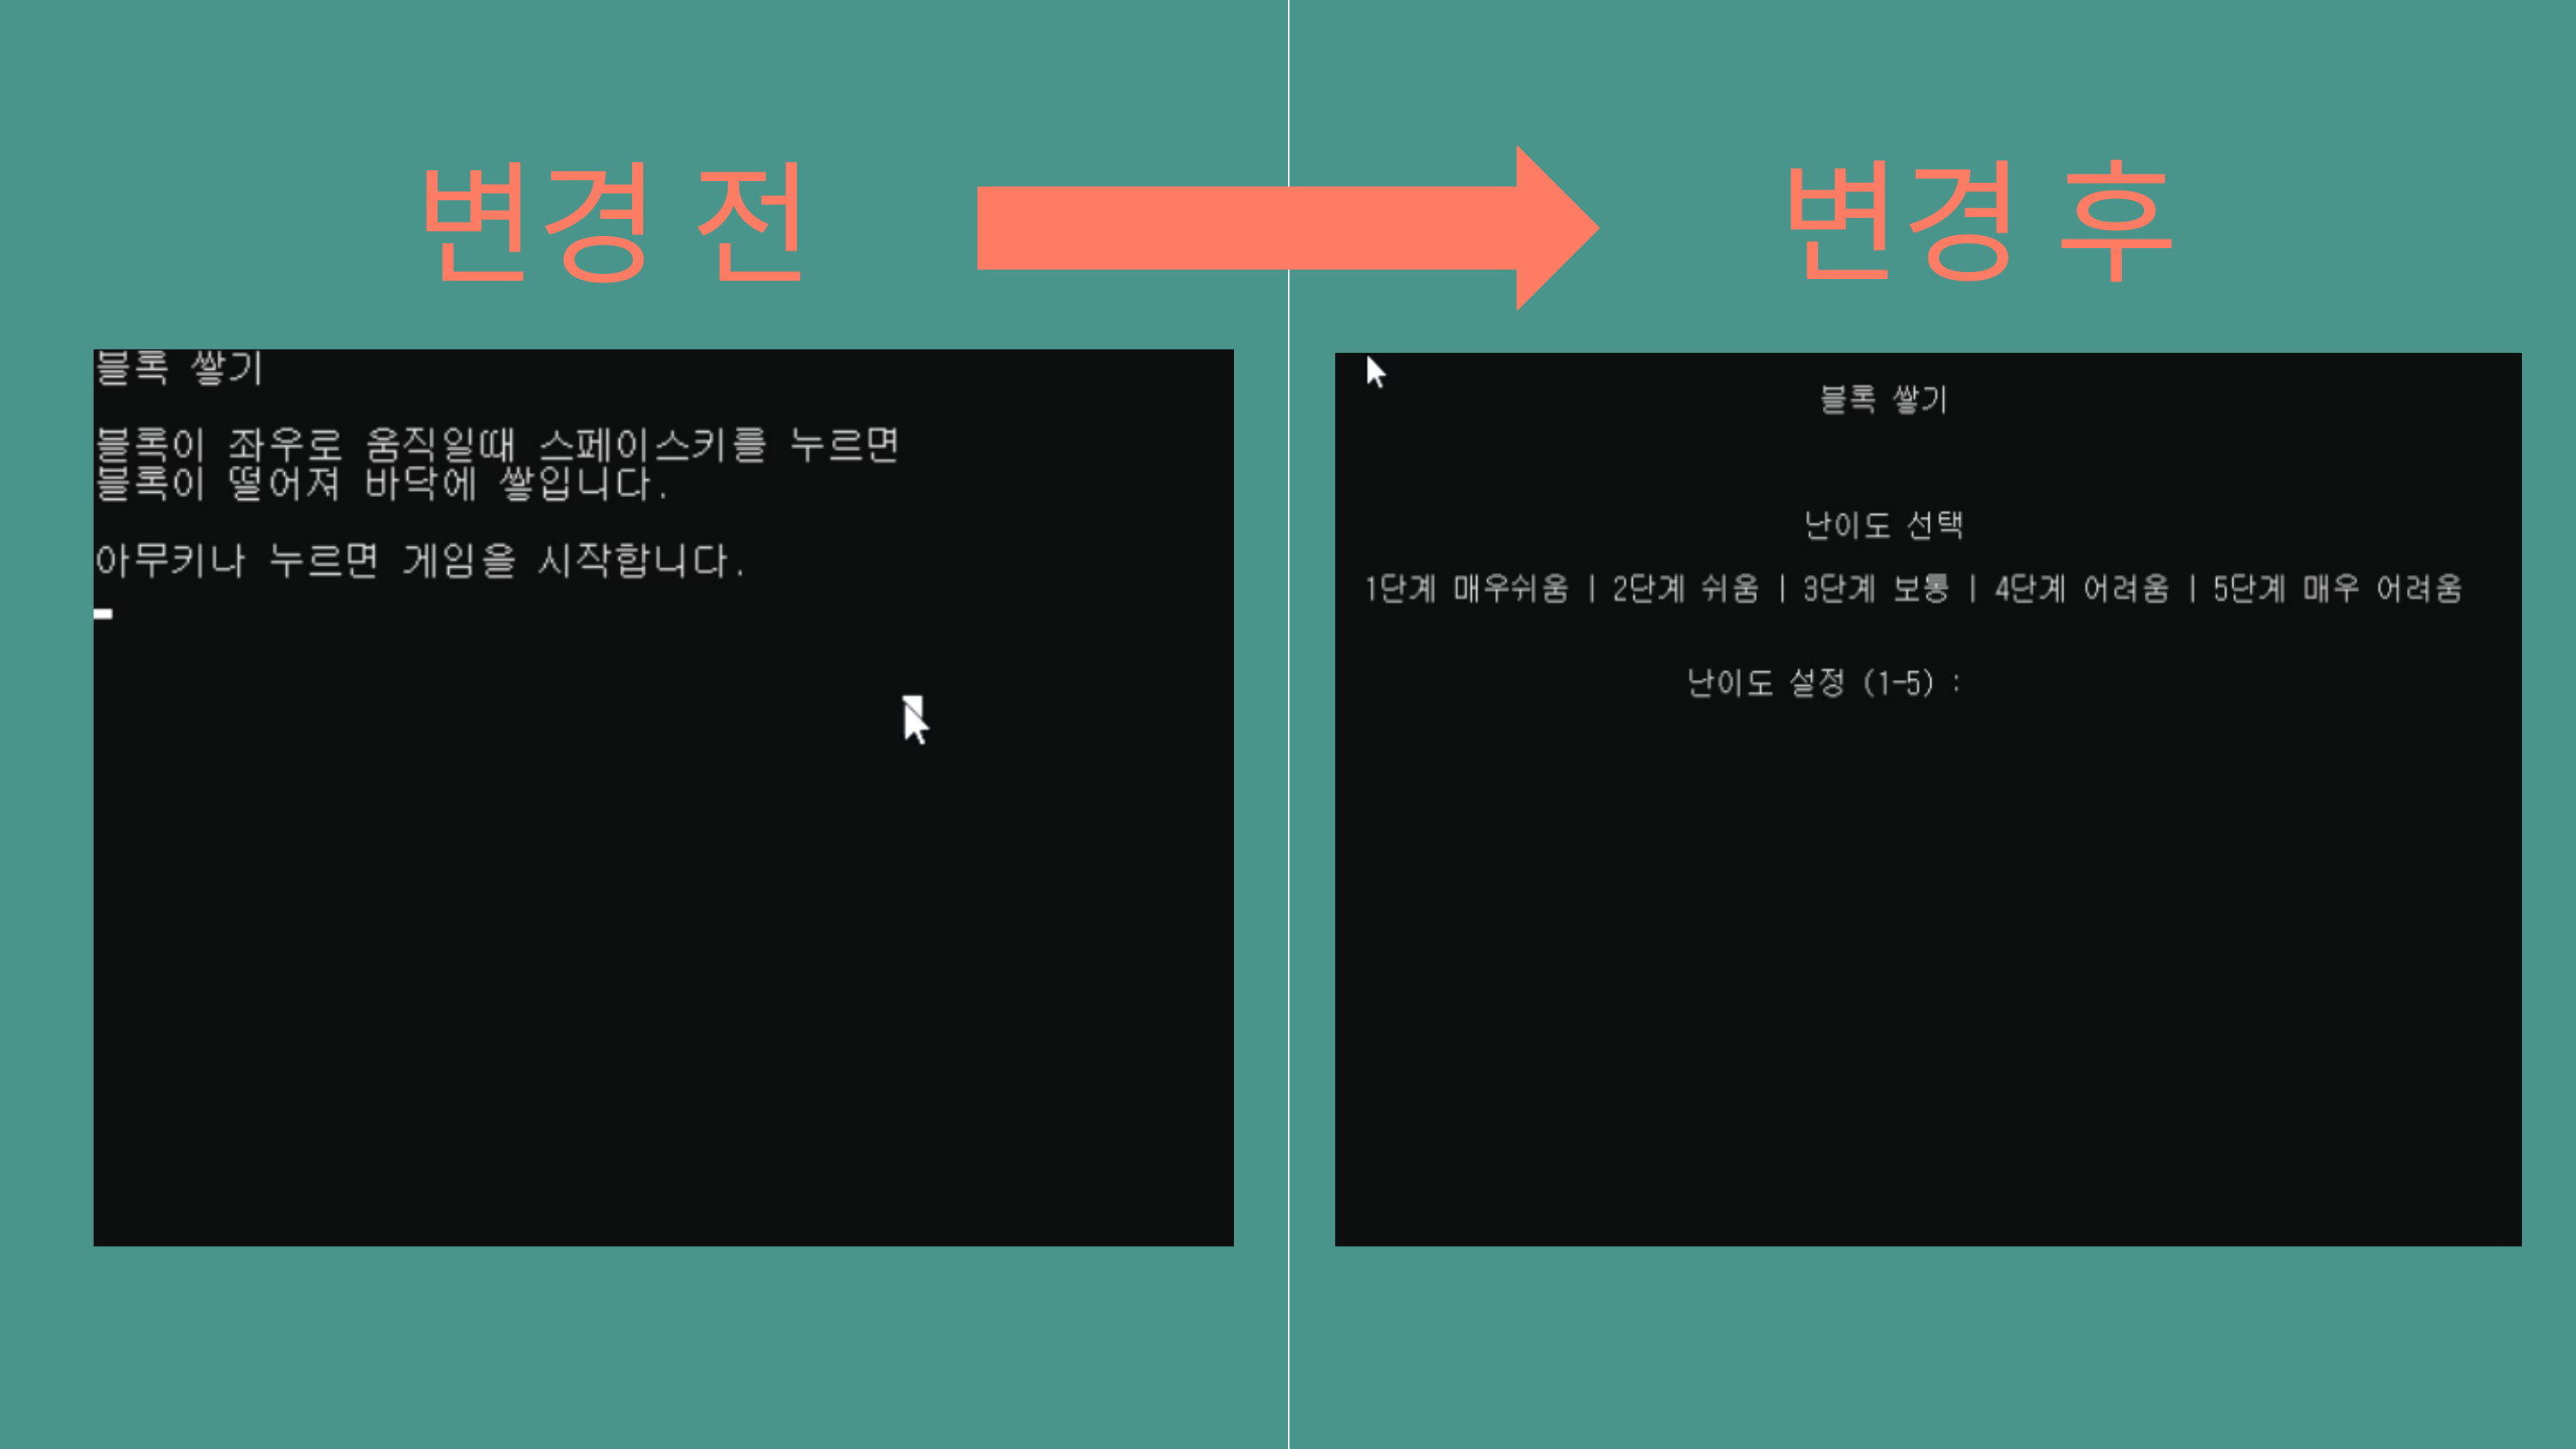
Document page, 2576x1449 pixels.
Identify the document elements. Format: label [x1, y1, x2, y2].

text_box [112, 139, 1147, 307]
text_box [1477, 137, 2481, 312]
text_box [93, 348, 1235, 1247]
text_box [1334, 352, 2523, 1247]
text_box [1151, 185, 1473, 272]
